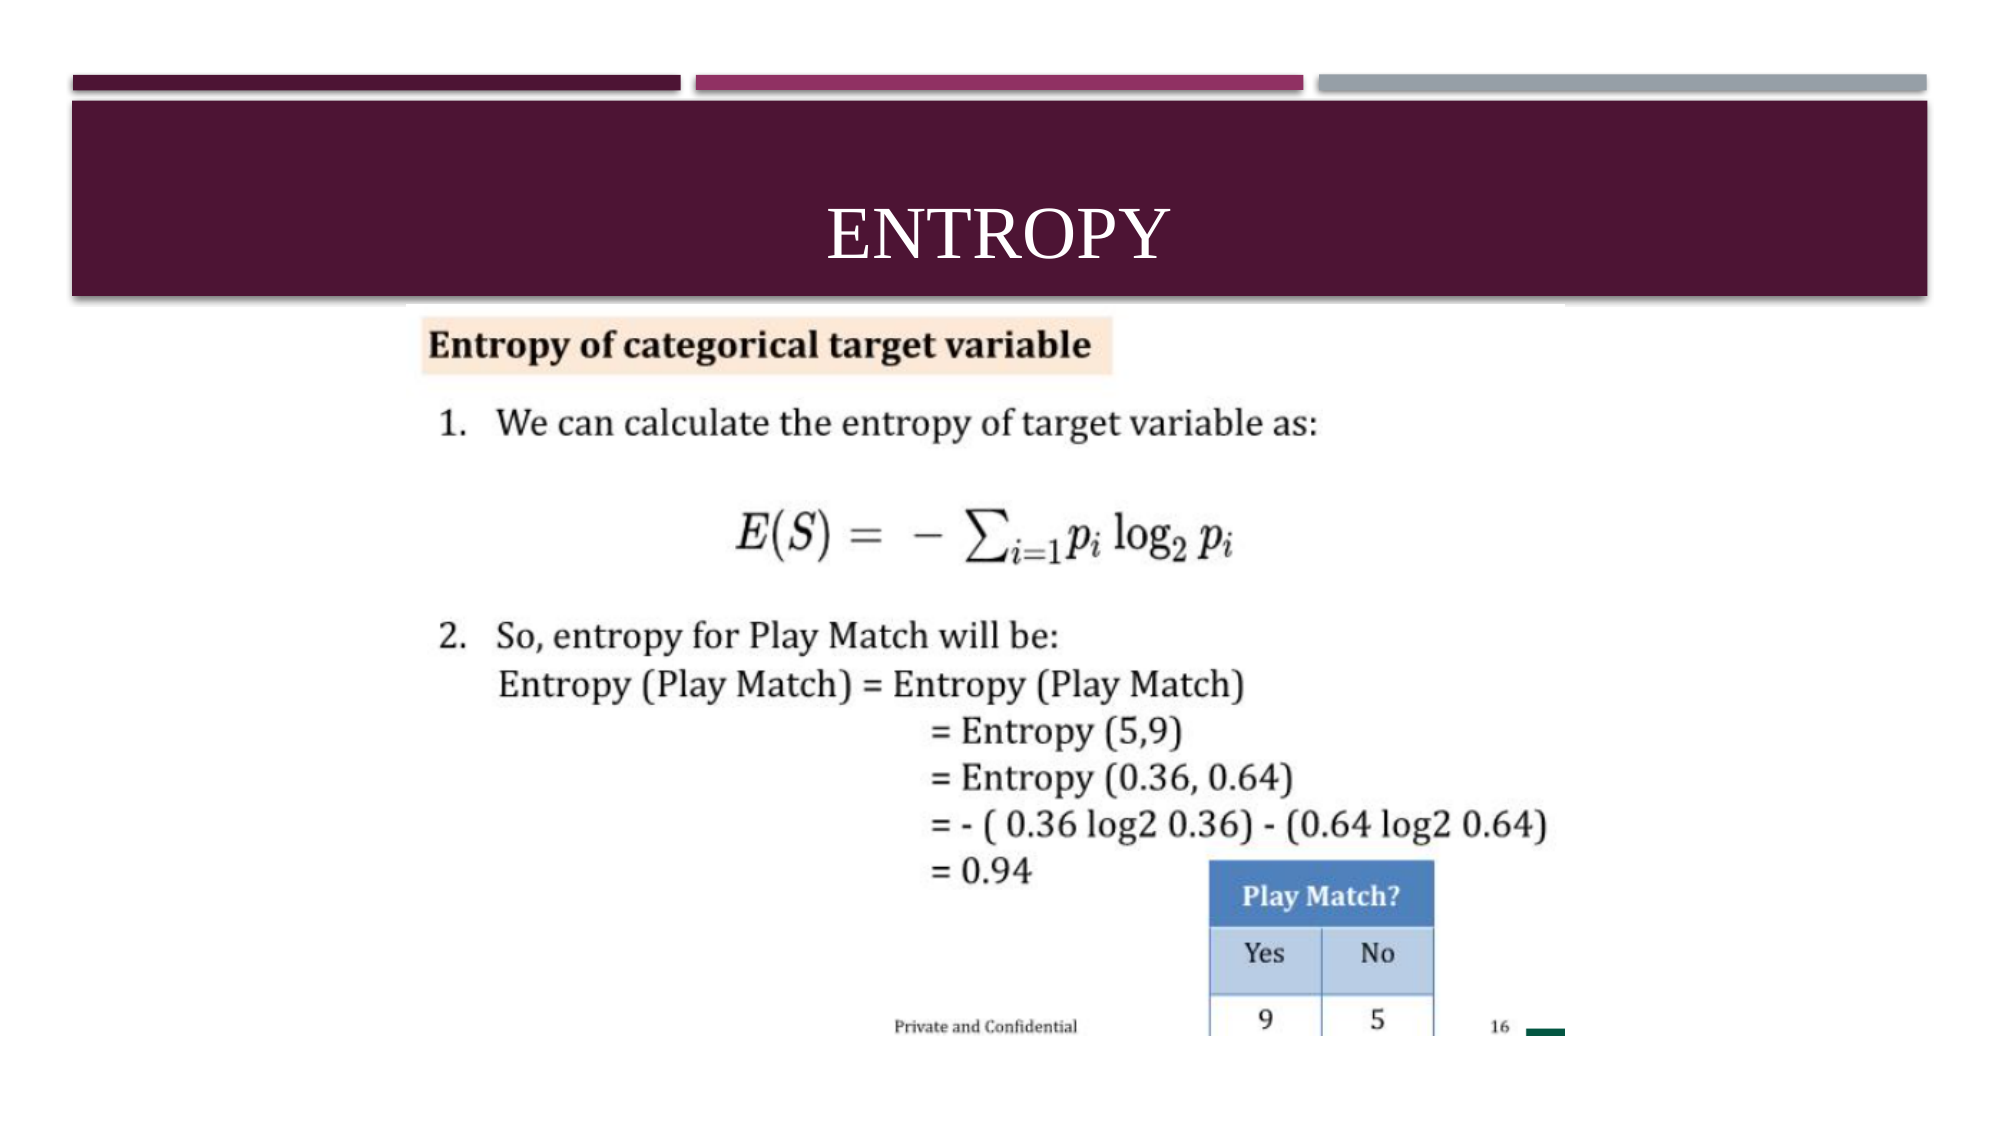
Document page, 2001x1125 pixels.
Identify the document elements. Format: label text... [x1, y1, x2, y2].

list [405, 303, 1565, 1036]
title ENTROPY [95, 115, 1905, 282]
